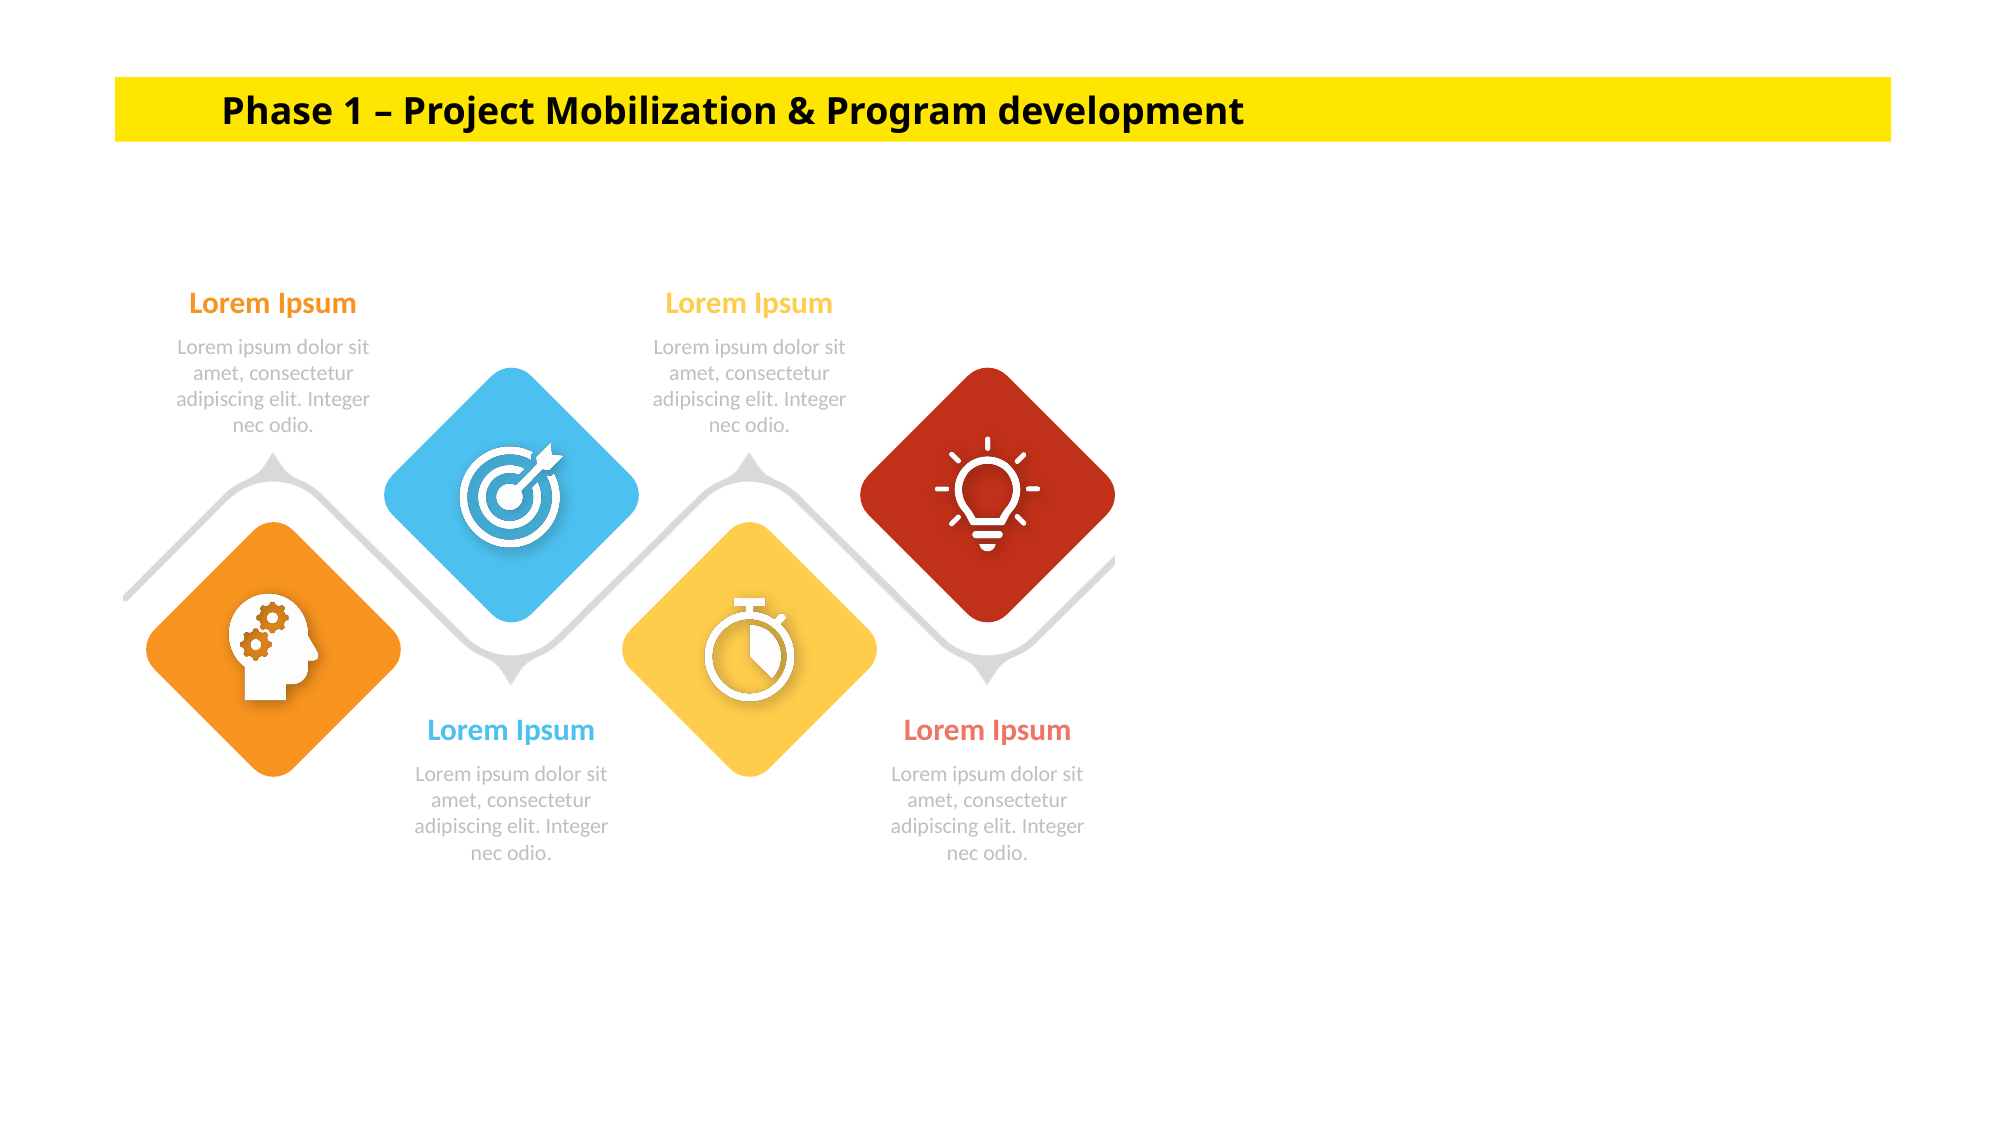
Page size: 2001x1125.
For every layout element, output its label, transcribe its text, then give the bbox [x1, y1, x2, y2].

text_box [647, 686, 814, 777]
text_box [892, 367, 1083, 451]
text_box Phase 1 – Project Mobilization & Program development [115, 77, 1892, 142]
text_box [877, 700, 1099, 874]
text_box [400, 700, 622, 874]
text_box [416, 367, 607, 451]
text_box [638, 273, 861, 447]
text_box [824, 686, 852, 714]
picture [122, 431, 1116, 714]
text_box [162, 273, 384, 447]
text_box [345, 686, 376, 717]
text_box [171, 686, 339, 777]
